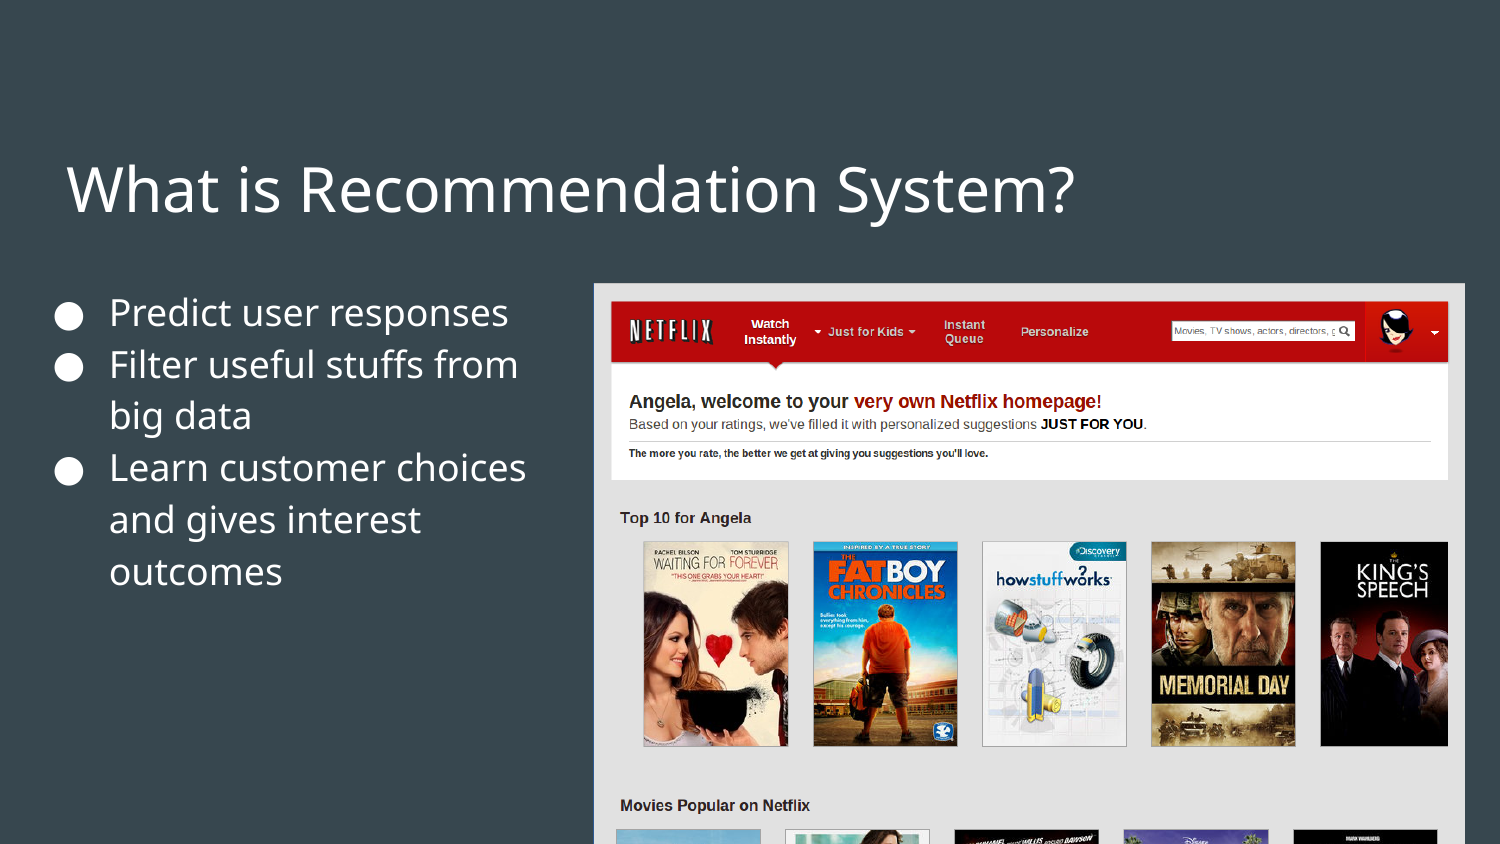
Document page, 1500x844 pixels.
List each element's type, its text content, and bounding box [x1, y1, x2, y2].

title What is Recommendation System? [51, 135, 1449, 230]
list Predict user responses Filter useful stuffs from big data Learn customer choices and gives interest outcomes [18, 189, 576, 750]
picture [593, 283, 1465, 844]
